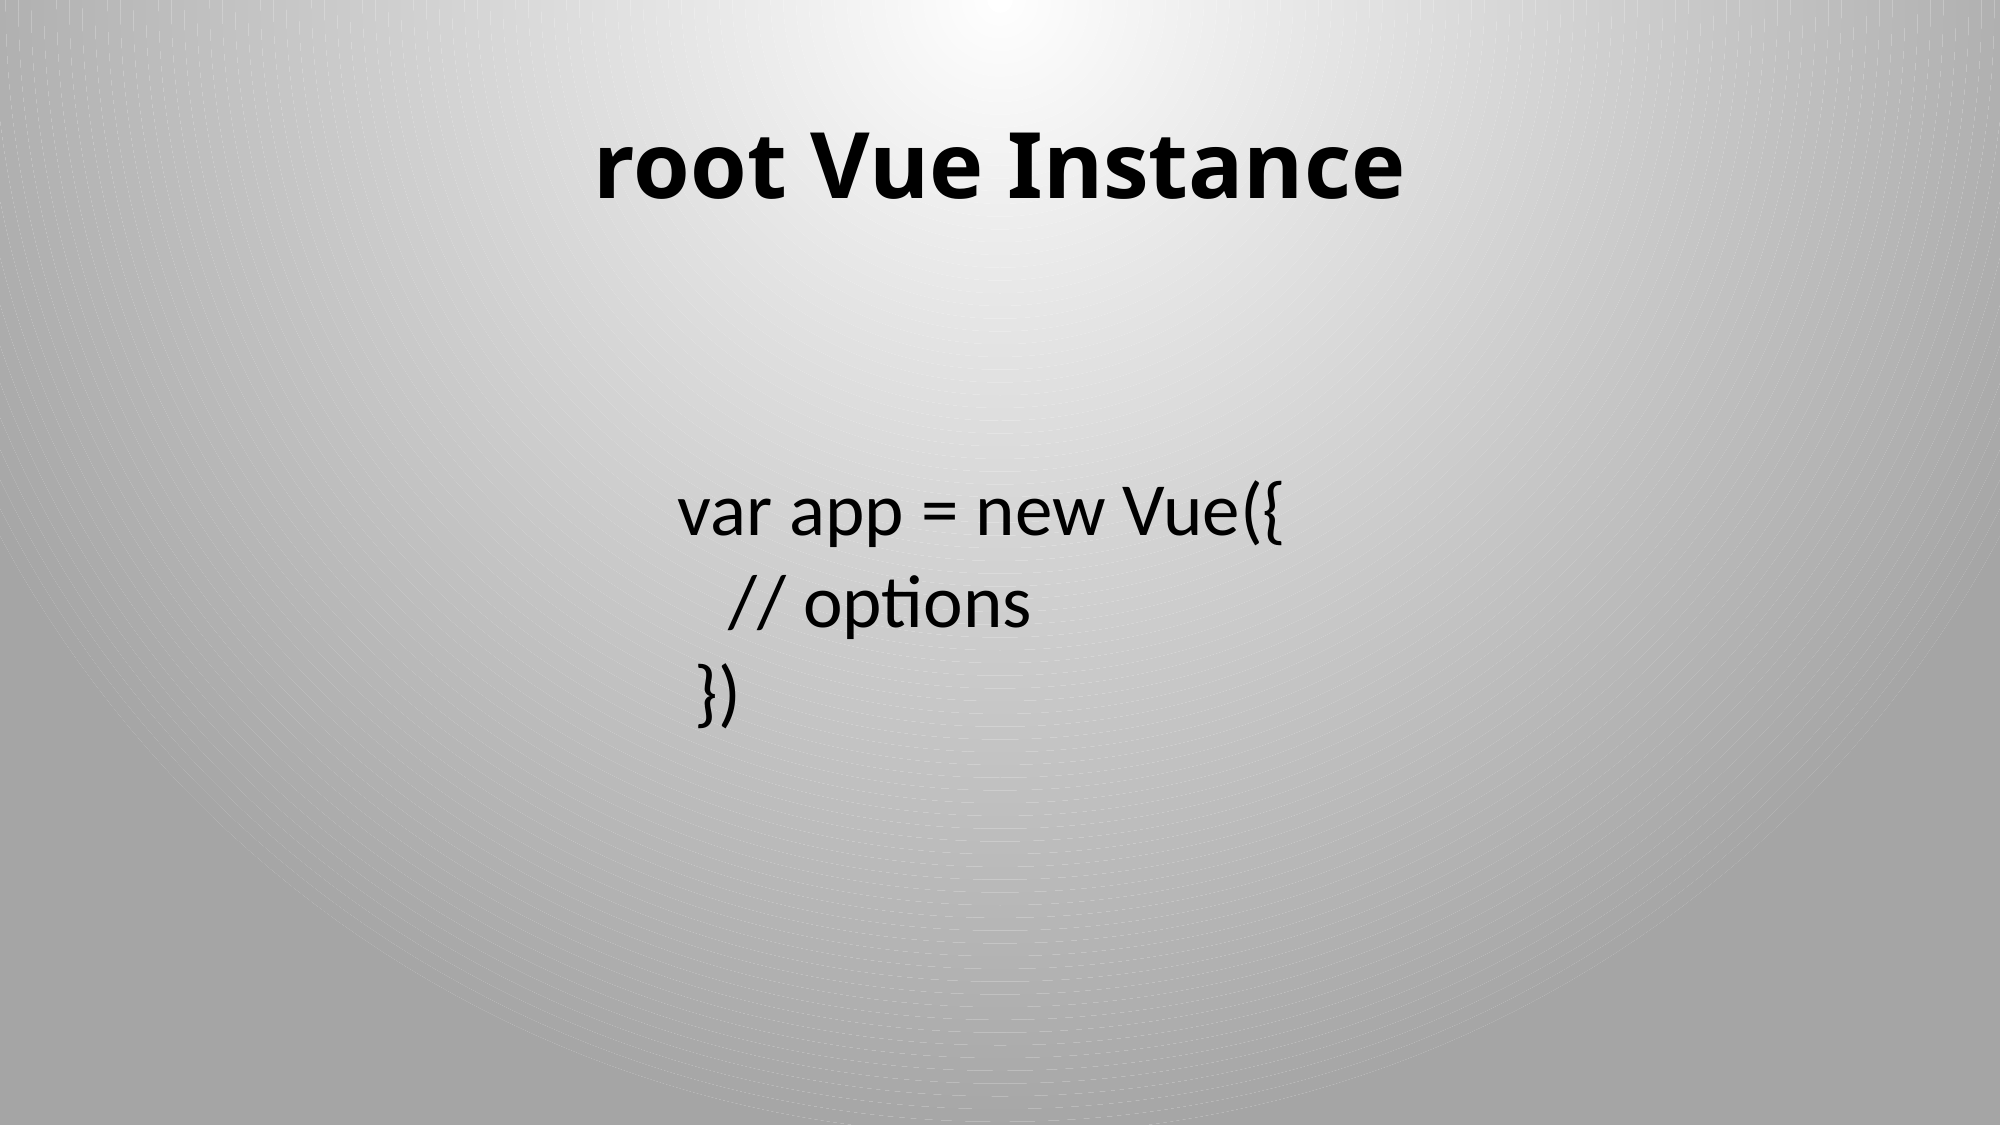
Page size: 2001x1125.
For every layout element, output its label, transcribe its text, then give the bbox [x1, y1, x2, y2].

list var app = new Vue({ // options }) [137, 299, 1863, 1014]
title root Vue Instance [137, 59, 1863, 278]
